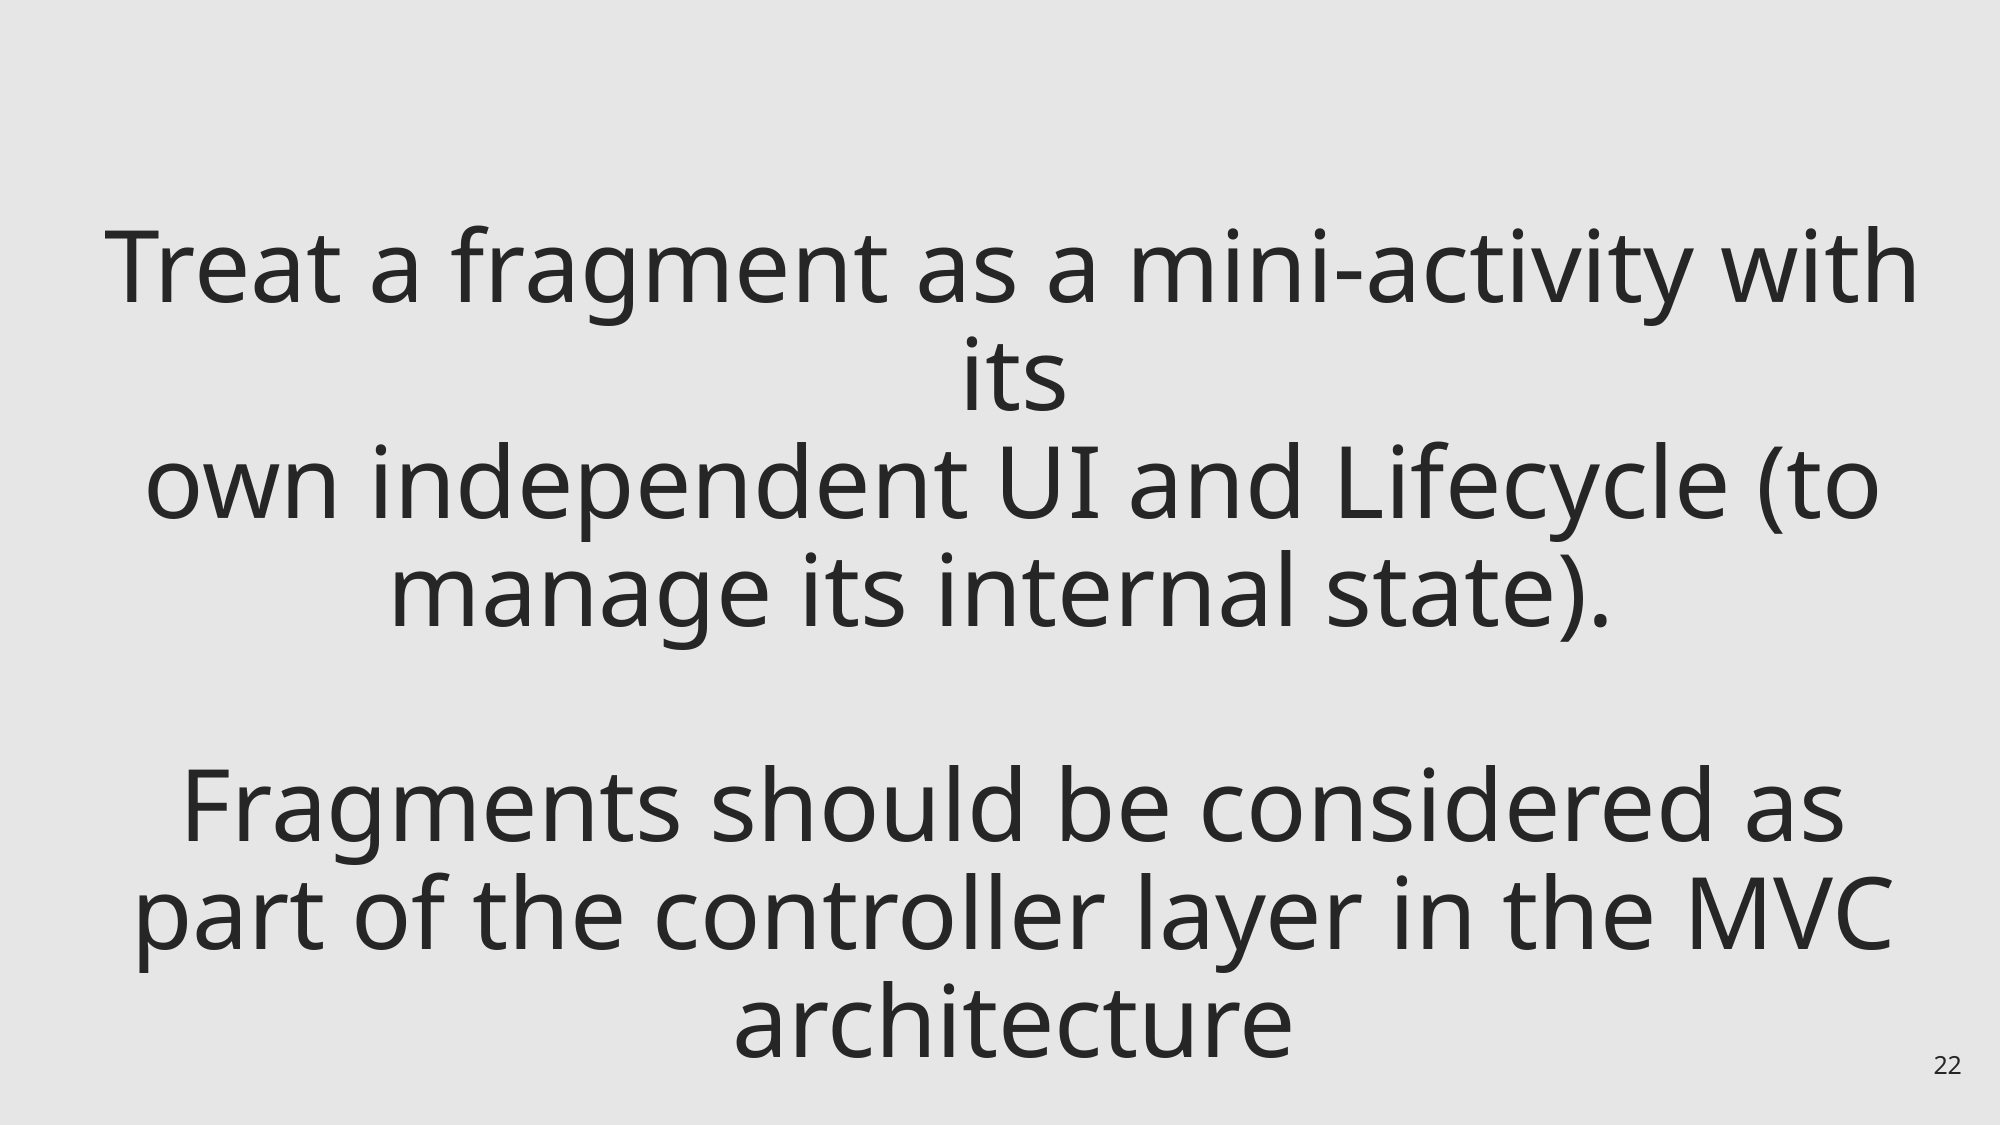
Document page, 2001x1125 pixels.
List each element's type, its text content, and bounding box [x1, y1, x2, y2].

slide_number 22 [1856, 1023, 1977, 1110]
title Treat a fragment as a mini-activity with its own independent UI and Lifecycle (to manage its internal state). Fragments should be considered as part of the controller layer in the MVC architecture [82, 196, 1947, 929]
